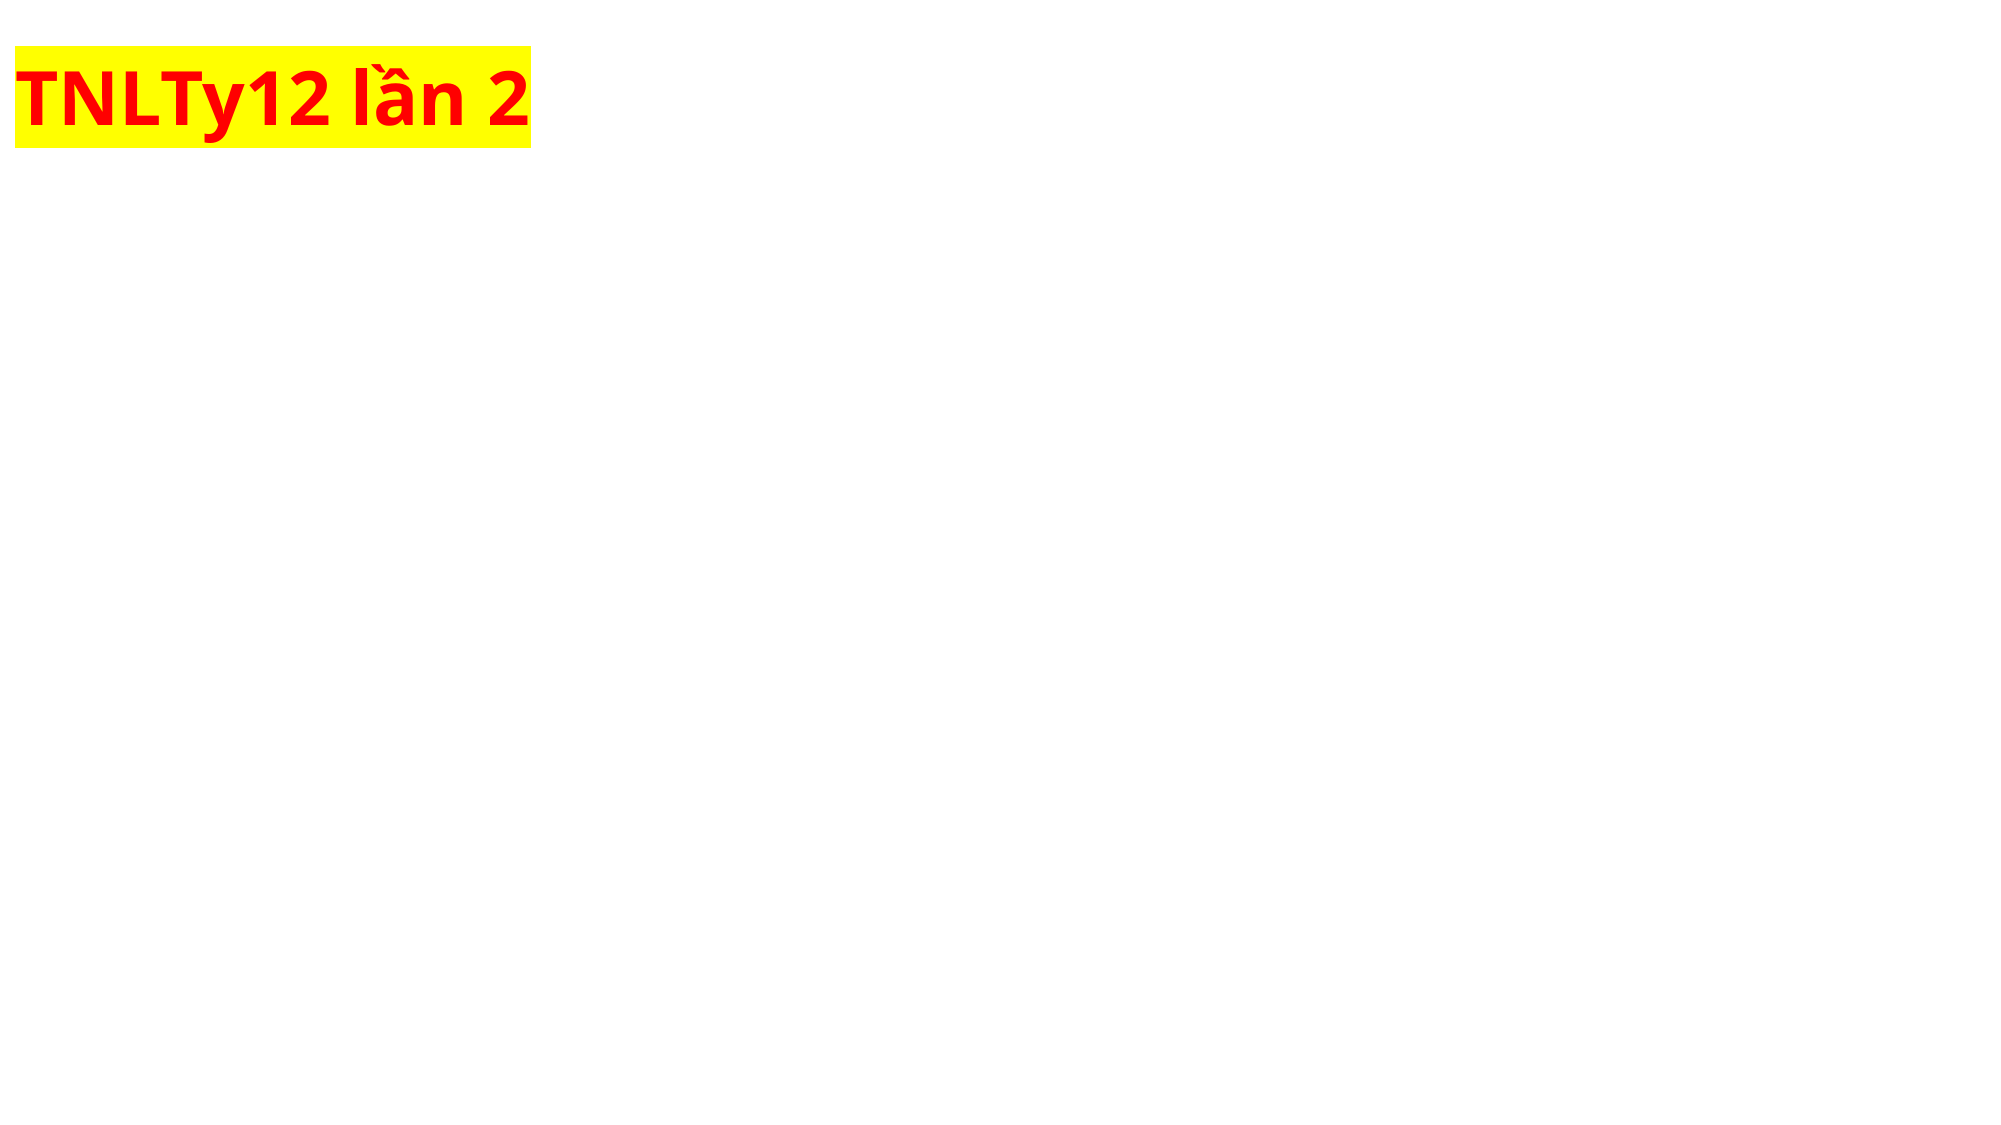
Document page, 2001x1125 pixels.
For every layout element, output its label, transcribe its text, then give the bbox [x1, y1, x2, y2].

title TNLTy12 lần 2 [0, 0, 2000, 294]
